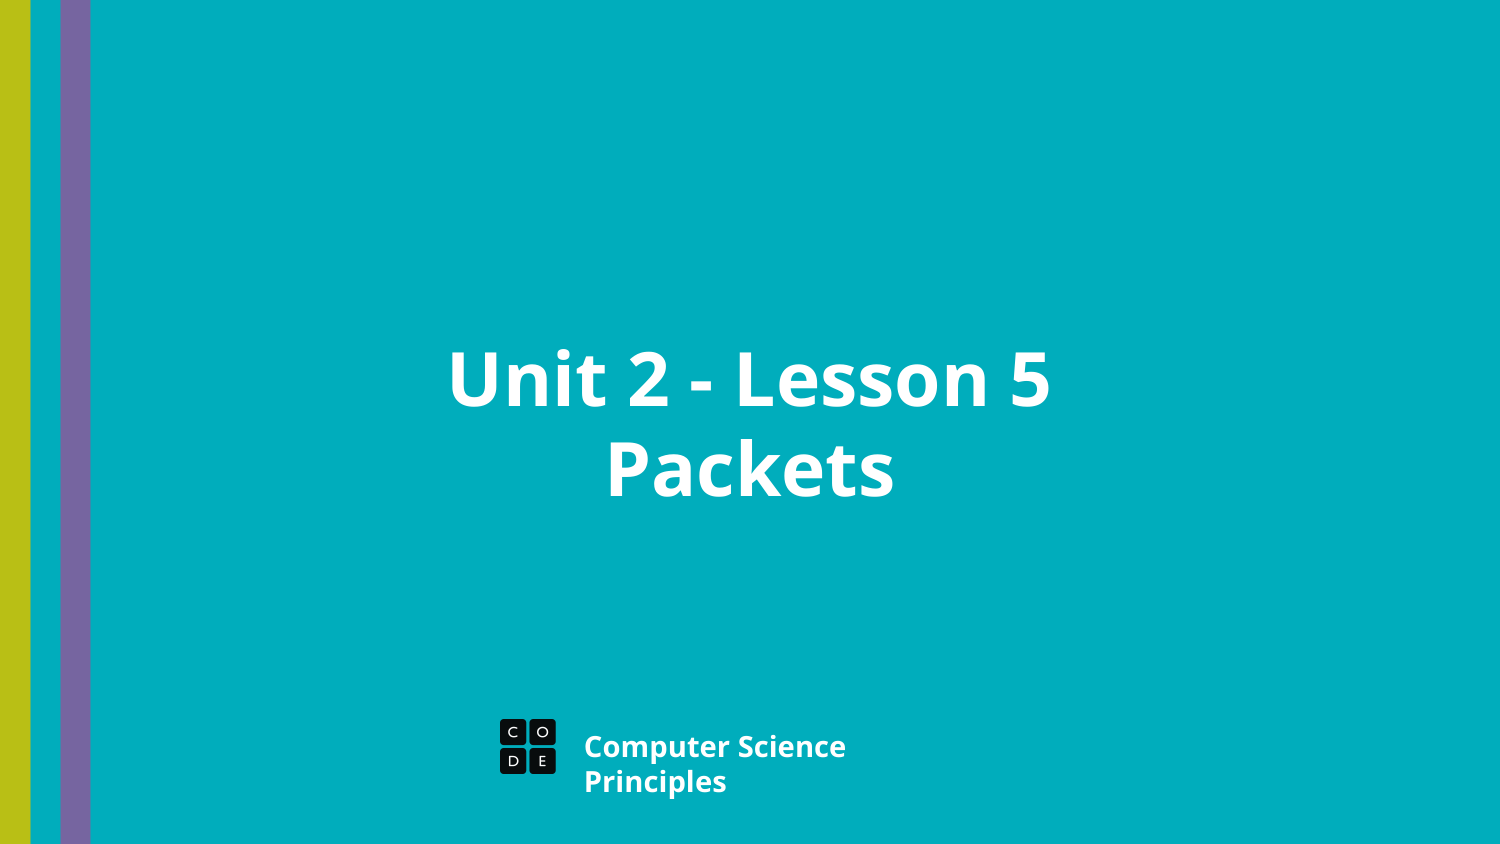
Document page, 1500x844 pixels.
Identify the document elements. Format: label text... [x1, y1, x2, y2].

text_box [499, 713, 1001, 780]
picture [0, 0, 1500, 844]
text_box Unit 2 - Lesson 5 Packets [51, 352, 1449, 491]
